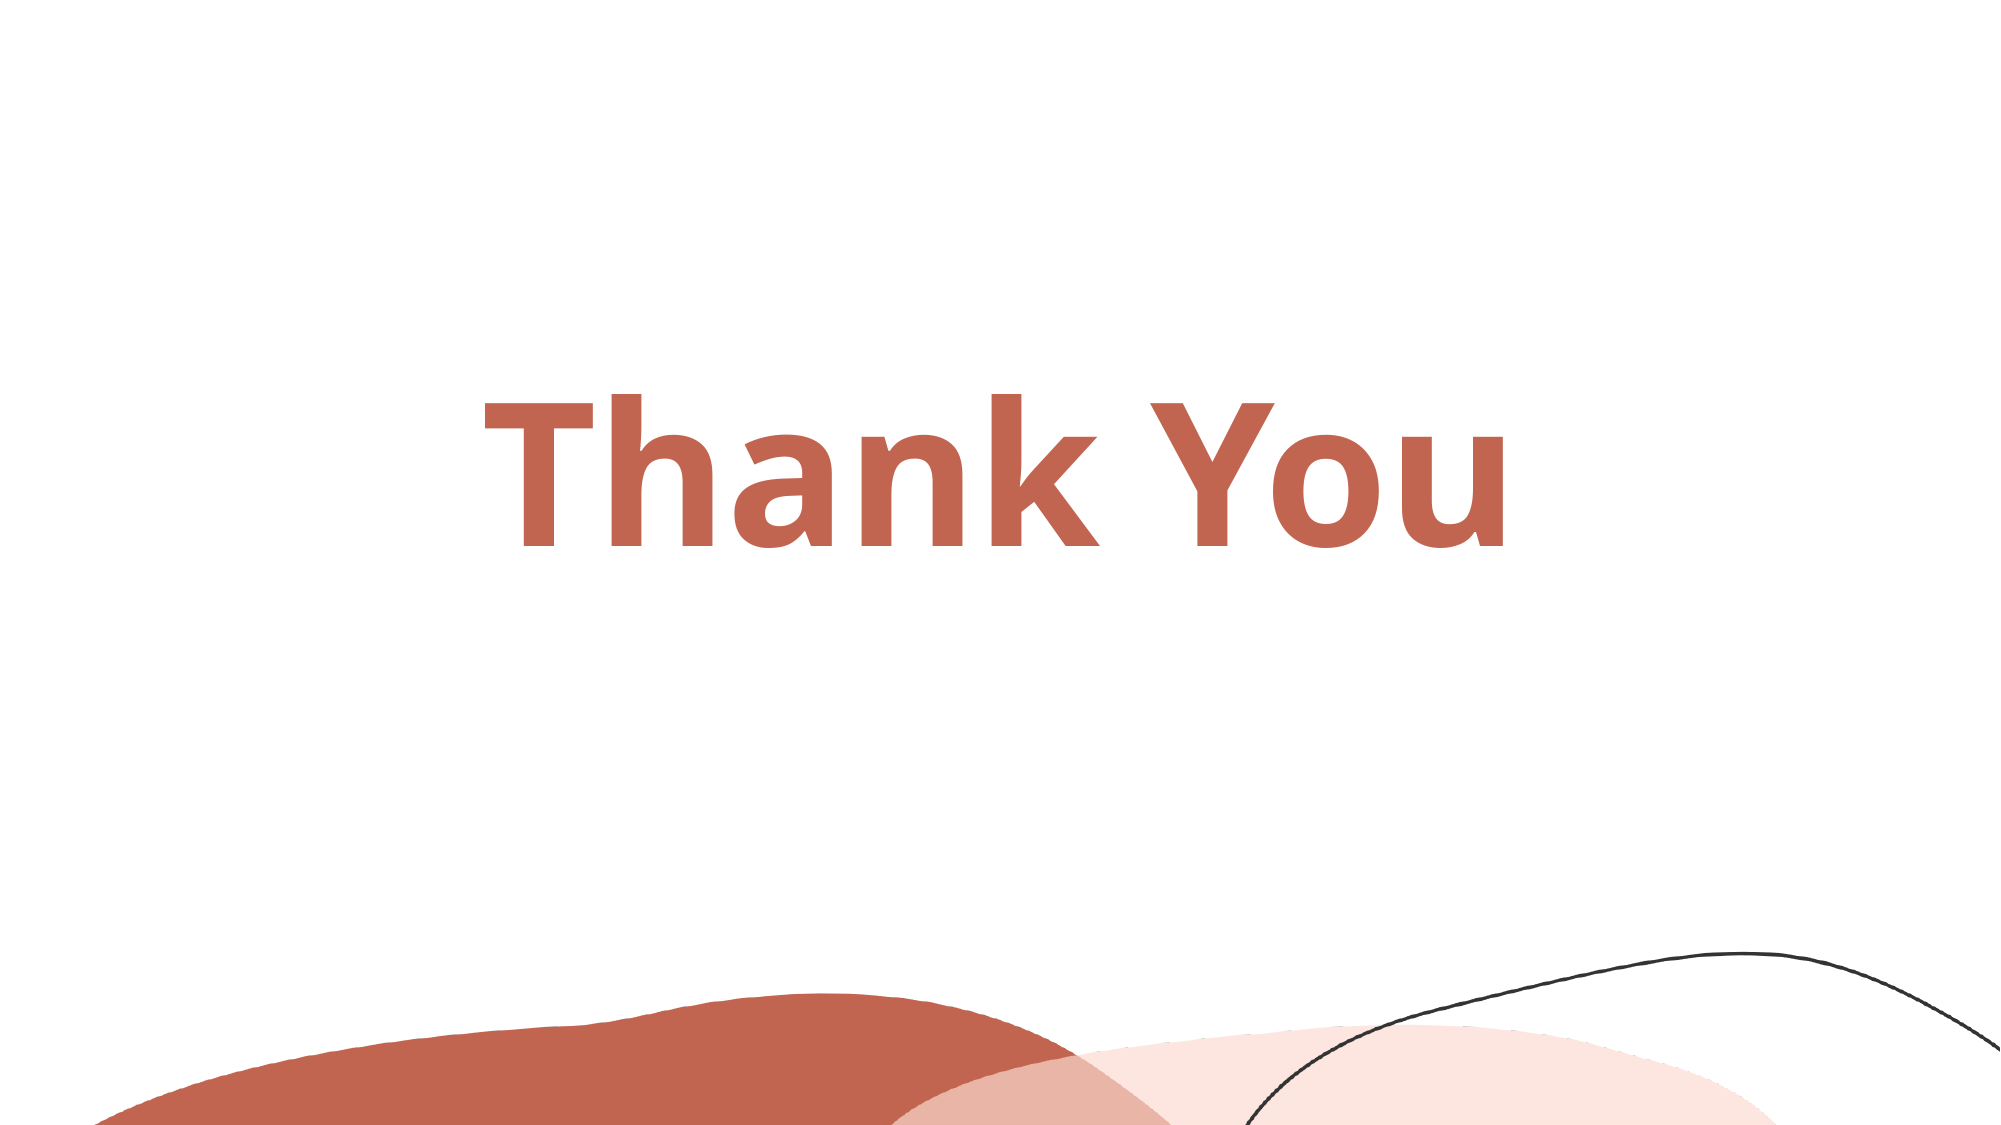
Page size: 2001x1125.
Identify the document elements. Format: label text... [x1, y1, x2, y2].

picture [7, 924, 2000, 1125]
title Thank You [250, 344, 1750, 587]
